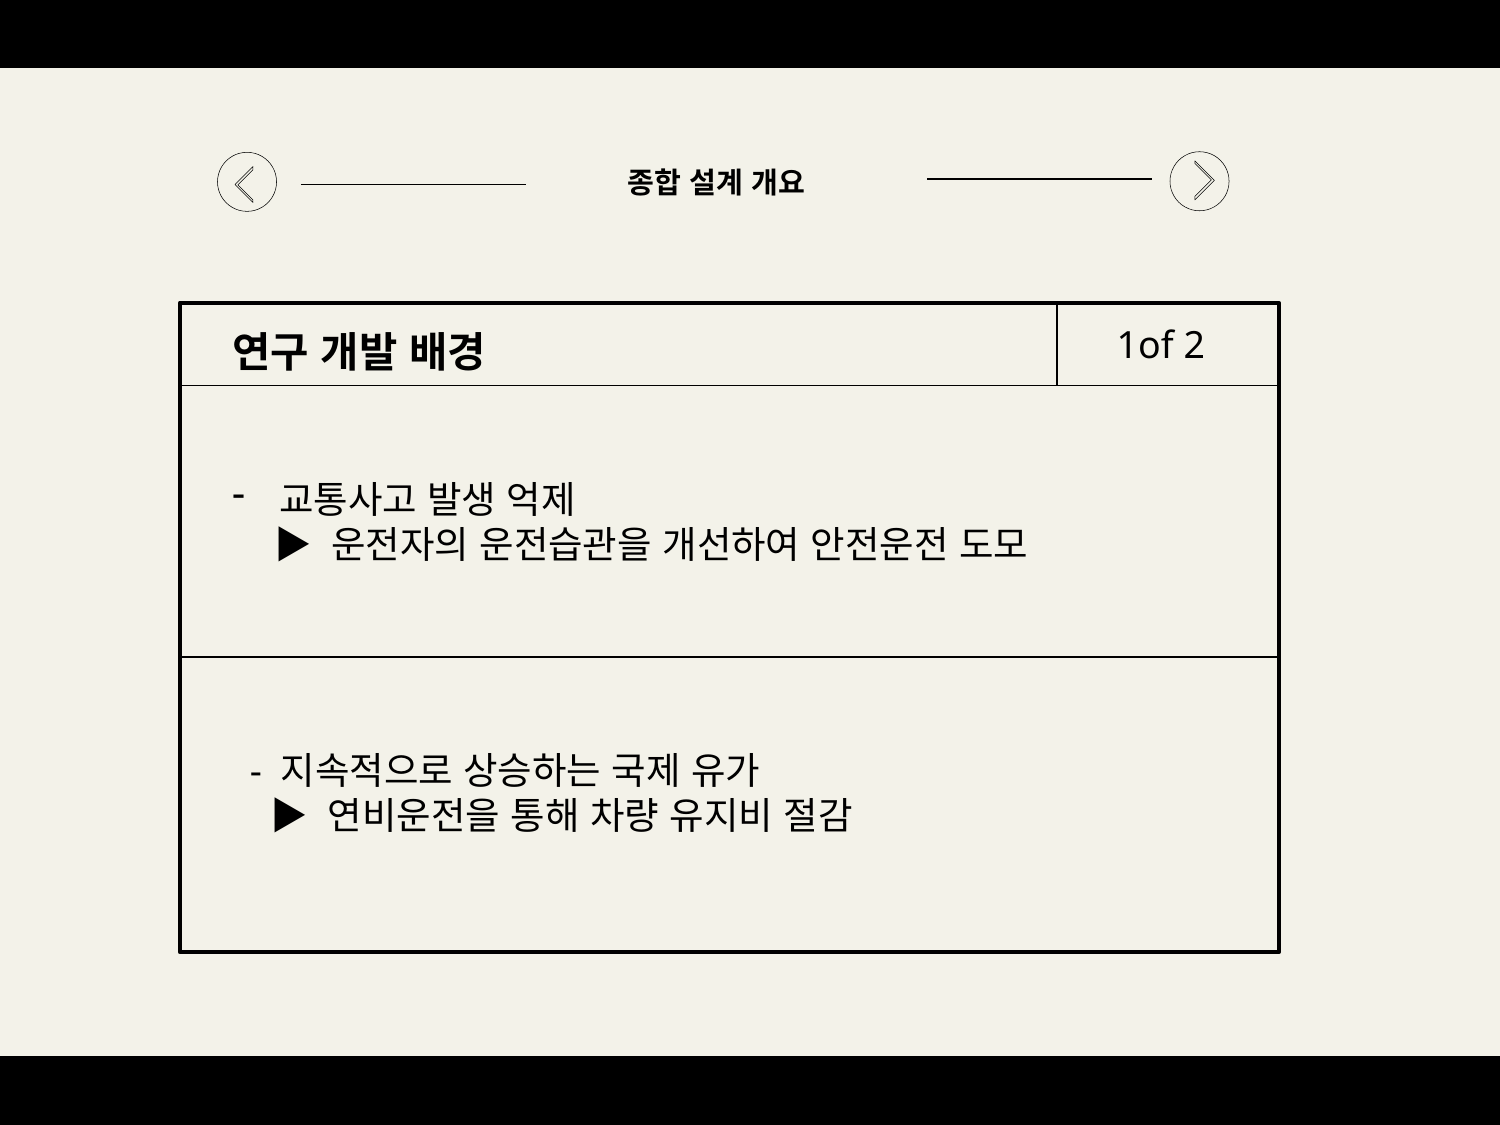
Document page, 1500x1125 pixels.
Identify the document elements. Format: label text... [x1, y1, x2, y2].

text_box [0, 0, 1500, 68]
text_box [215, 150, 279, 214]
text_box [233, 164, 256, 205]
text_box 교통사고 발생 억제 ▶ 운전자의 운전습관을 개선하여 안전운전 도모 [217, 468, 1230, 573]
text_box [1167, 149, 1232, 213]
text_box - 지속적으로 상승하는 국제 유가 ▶ 연비운전을 통해 차량 유지비 절감 [235, 739, 1230, 845]
text_box 1of 2 [1101, 313, 1220, 374]
text_box 연구 개발 배경 [217, 318, 502, 384]
text_box 종합 설계 개요 [612, 156, 821, 207]
text_box [178, 301, 1281, 954]
text_box [0, 1056, 1500, 1125]
text_box [1192, 158, 1217, 202]
